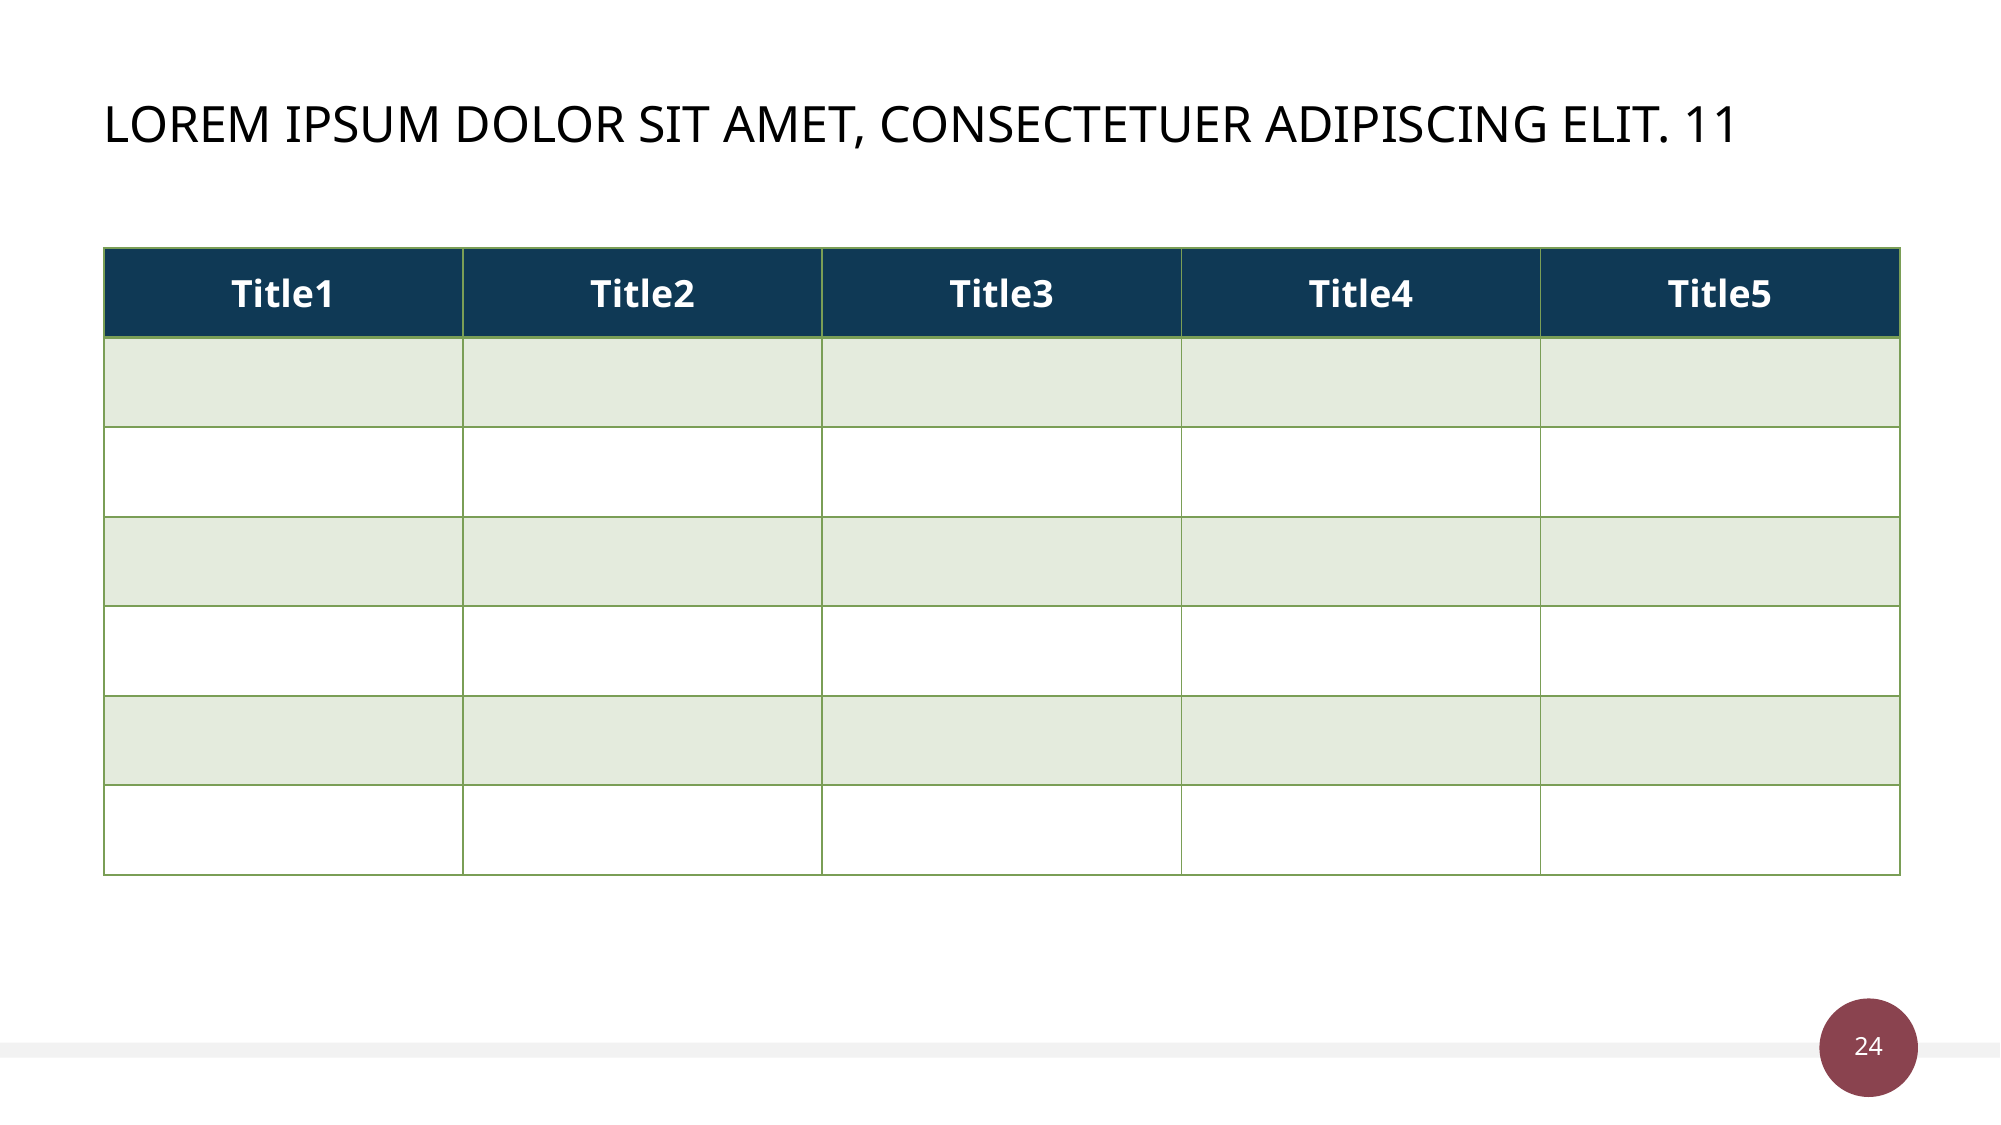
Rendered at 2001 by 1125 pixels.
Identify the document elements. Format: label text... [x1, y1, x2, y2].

table_cell [1182, 607, 1540, 695]
table_cell [823, 607, 1181, 695]
table_cell [464, 518, 821, 605]
table_cell [1541, 786, 1899, 874]
table_cell [1182, 697, 1540, 784]
table_cell [464, 786, 821, 874]
table_cell [105, 607, 462, 695]
table_cell [464, 607, 821, 695]
table_cell [464, 339, 821, 426]
table_cell [823, 786, 1181, 874]
table_cell [1182, 339, 1540, 426]
table_header Title5 [1541, 249, 1899, 336]
table_cell [105, 786, 462, 874]
table_cell [1541, 697, 1899, 784]
table_cell [1541, 428, 1899, 516]
table_cell [105, 518, 462, 605]
title LOREM IPSUM DOLOR SIT AMET, CONSECTETUER ADIPISCING ELIT. 11 [103, 91, 1879, 228]
table_header Title1 [105, 249, 462, 336]
table_cell [823, 339, 1181, 426]
table_header Title4 [1182, 249, 1540, 336]
table_cell [823, 518, 1181, 605]
table_header Title3 [823, 249, 1181, 336]
table_cell [1182, 786, 1540, 874]
table_cell [105, 697, 462, 784]
table_cell [1541, 518, 1899, 605]
table_cell [1182, 428, 1540, 516]
table_cell [823, 697, 1181, 784]
table_cell [1541, 607, 1899, 695]
table_cell [823, 428, 1181, 516]
table_cell [105, 428, 462, 516]
table_cell [464, 697, 821, 784]
table_header Title2 [464, 249, 821, 336]
table_cell [105, 339, 462, 426]
table_cell [464, 428, 821, 516]
table_cell [1541, 339, 1899, 426]
table_cell [1182, 518, 1540, 605]
